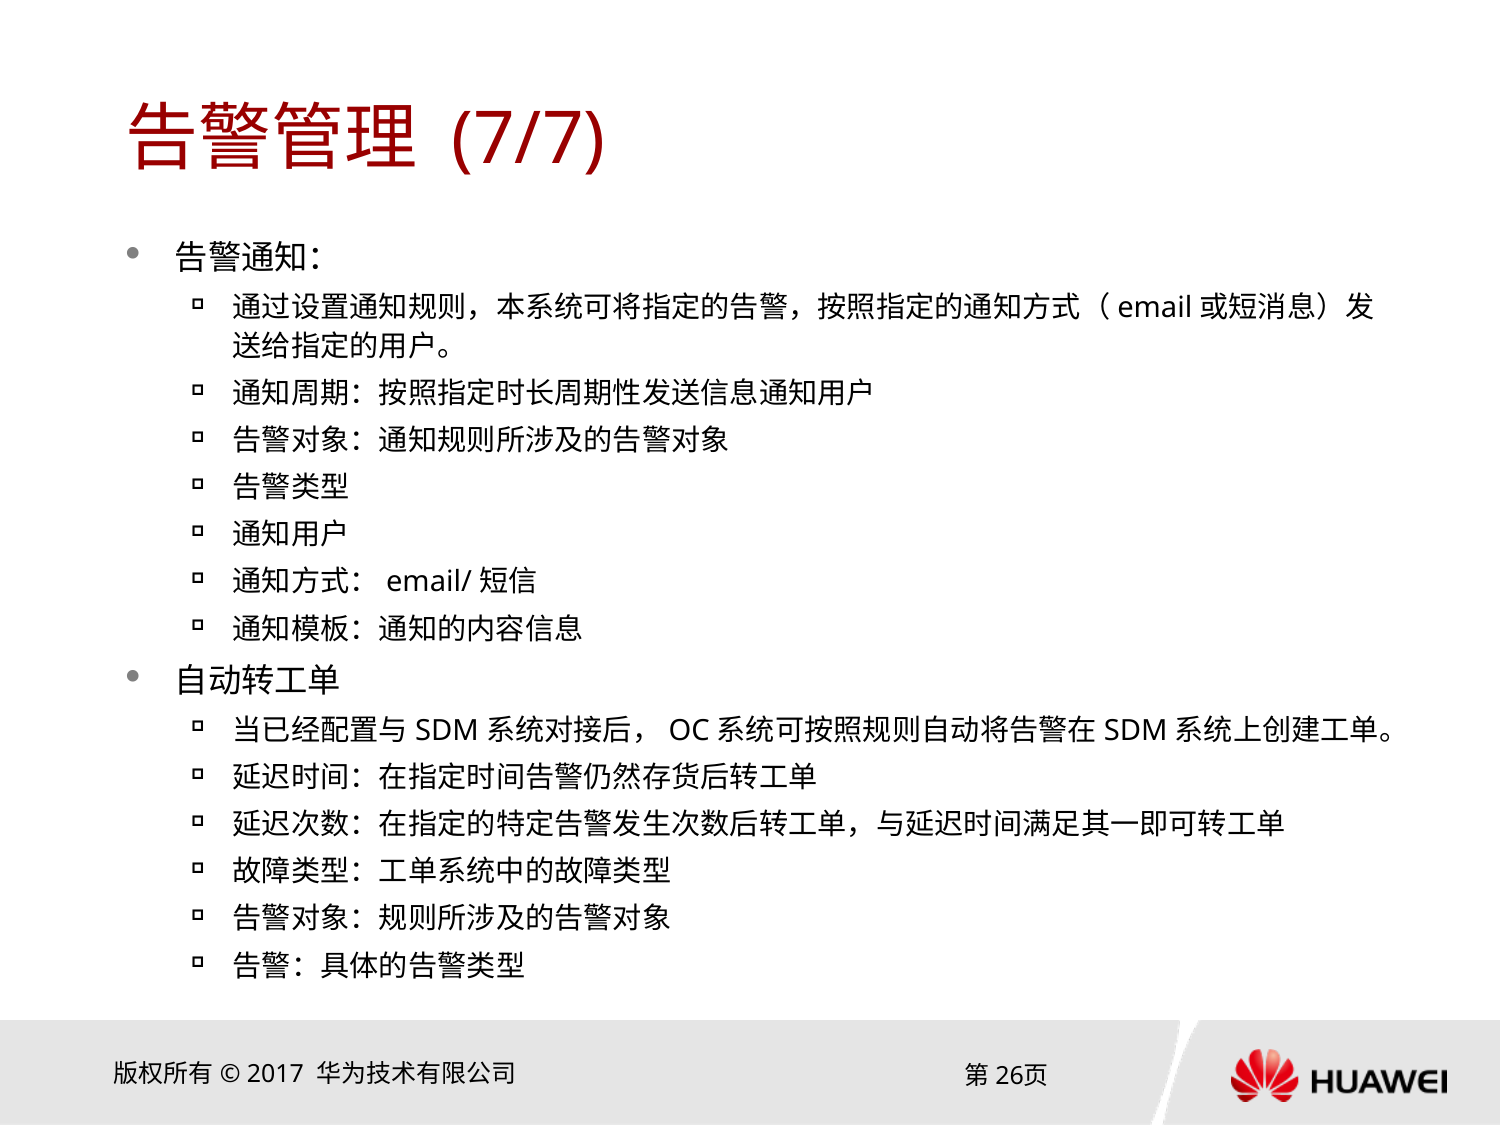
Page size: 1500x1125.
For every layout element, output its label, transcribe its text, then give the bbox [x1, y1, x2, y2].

picture [0, 1020, 1500, 1125]
list 告警通知： 通过设置通知规则，本系统可将指定的告警，按照指定的通知方式（email或短消息）发送给指定的用户。 通知周期：按照指定时长周期性发送信息通知用户 告警对象：通知规则所涉及的告警对象 告警类型 通知用户 通知方式：email/短信 通知模板：通知的内容信息 自动转工单 当已经配置与SDM系统对接后，OC系统可按照规则自动将告警在SDM系统上创建工单。 延迟时间：在指定时间告警仍然存货后转工单 延迟次数：在指定的特定告警发生次数后转工单，与延迟时间满足其一即可转工单 故障类型：工单系统中的故障类型 告警对象：规则所涉及的告警对象 告警：具体的告警类型 [111, 225, 1412, 870]
title 告警管理 (7/7) [111, 63, 1412, 207]
